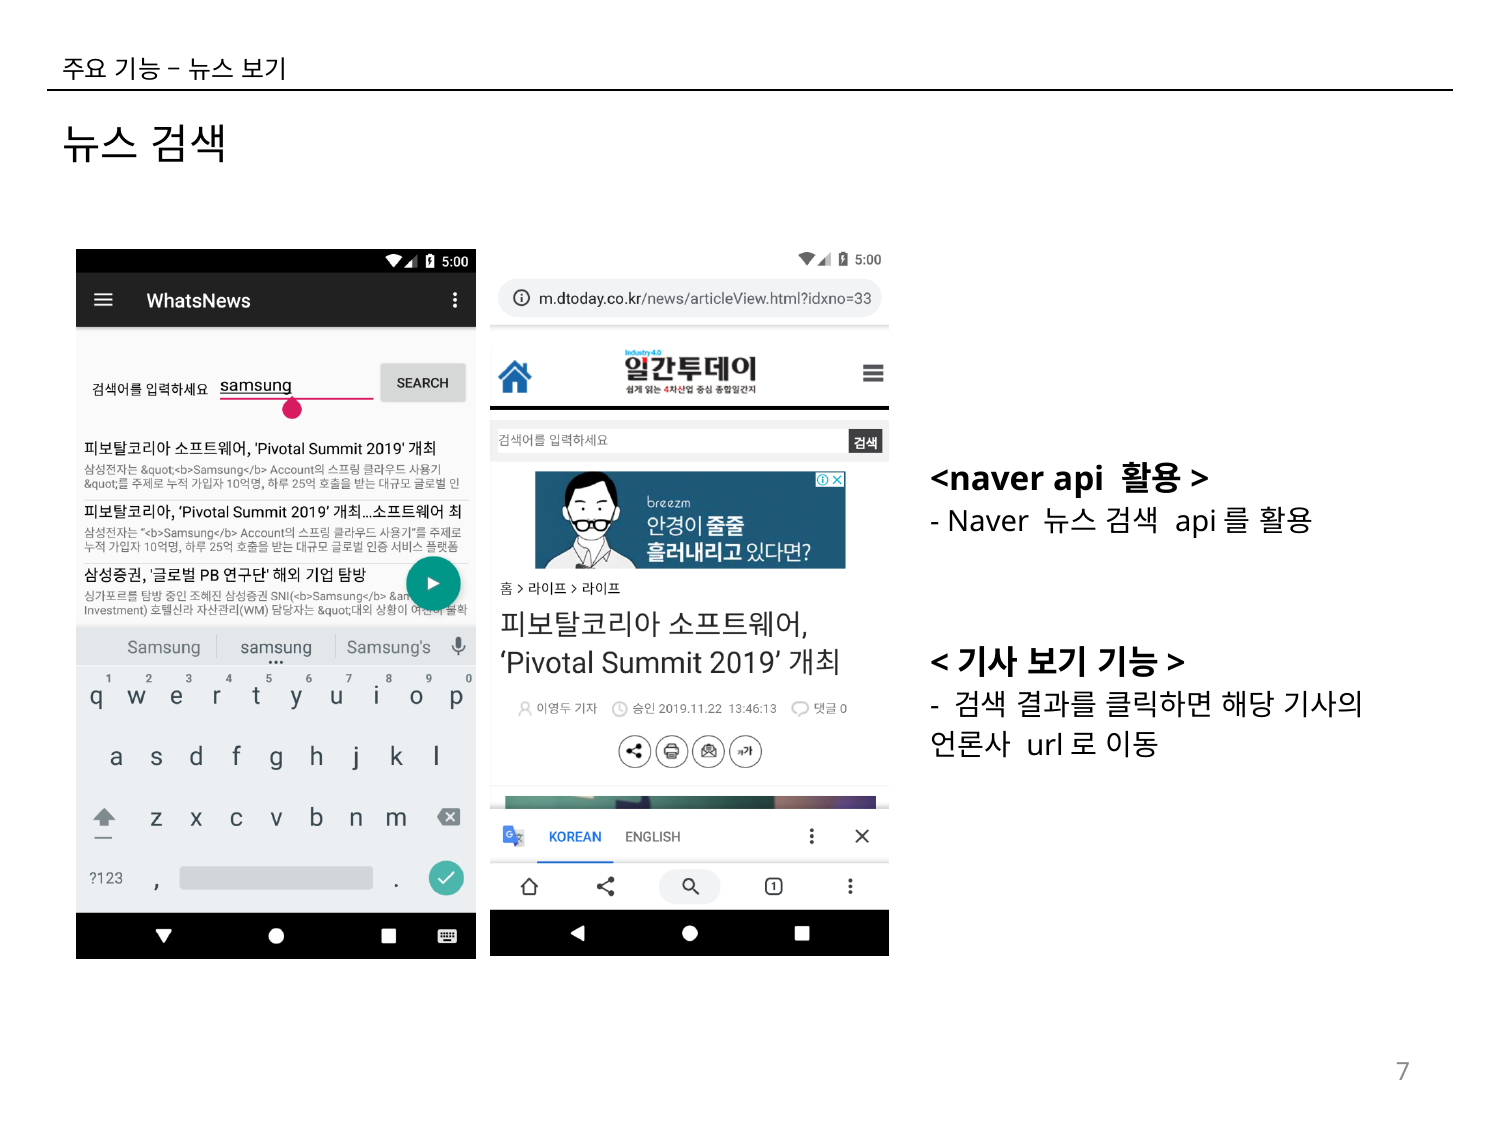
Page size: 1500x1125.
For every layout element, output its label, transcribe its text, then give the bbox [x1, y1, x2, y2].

text_box 뉴스 검색 [47, 103, 1309, 176]
picture [76, 249, 476, 959]
text_box 주요 기능 – 뉴스 보기 [47, 41, 410, 89]
slide_number 7 [1074, 1042, 1425, 1103]
text_box <기사 보기 기능> - 검색 결과를 클릭하면 해당 기사의 언론사 url로 이동 [915, 628, 1412, 769]
text_box <naver api 활용> - Naver 뉴스 검색 api를 활용 [915, 444, 1412, 545]
picture [489, 246, 889, 957]
